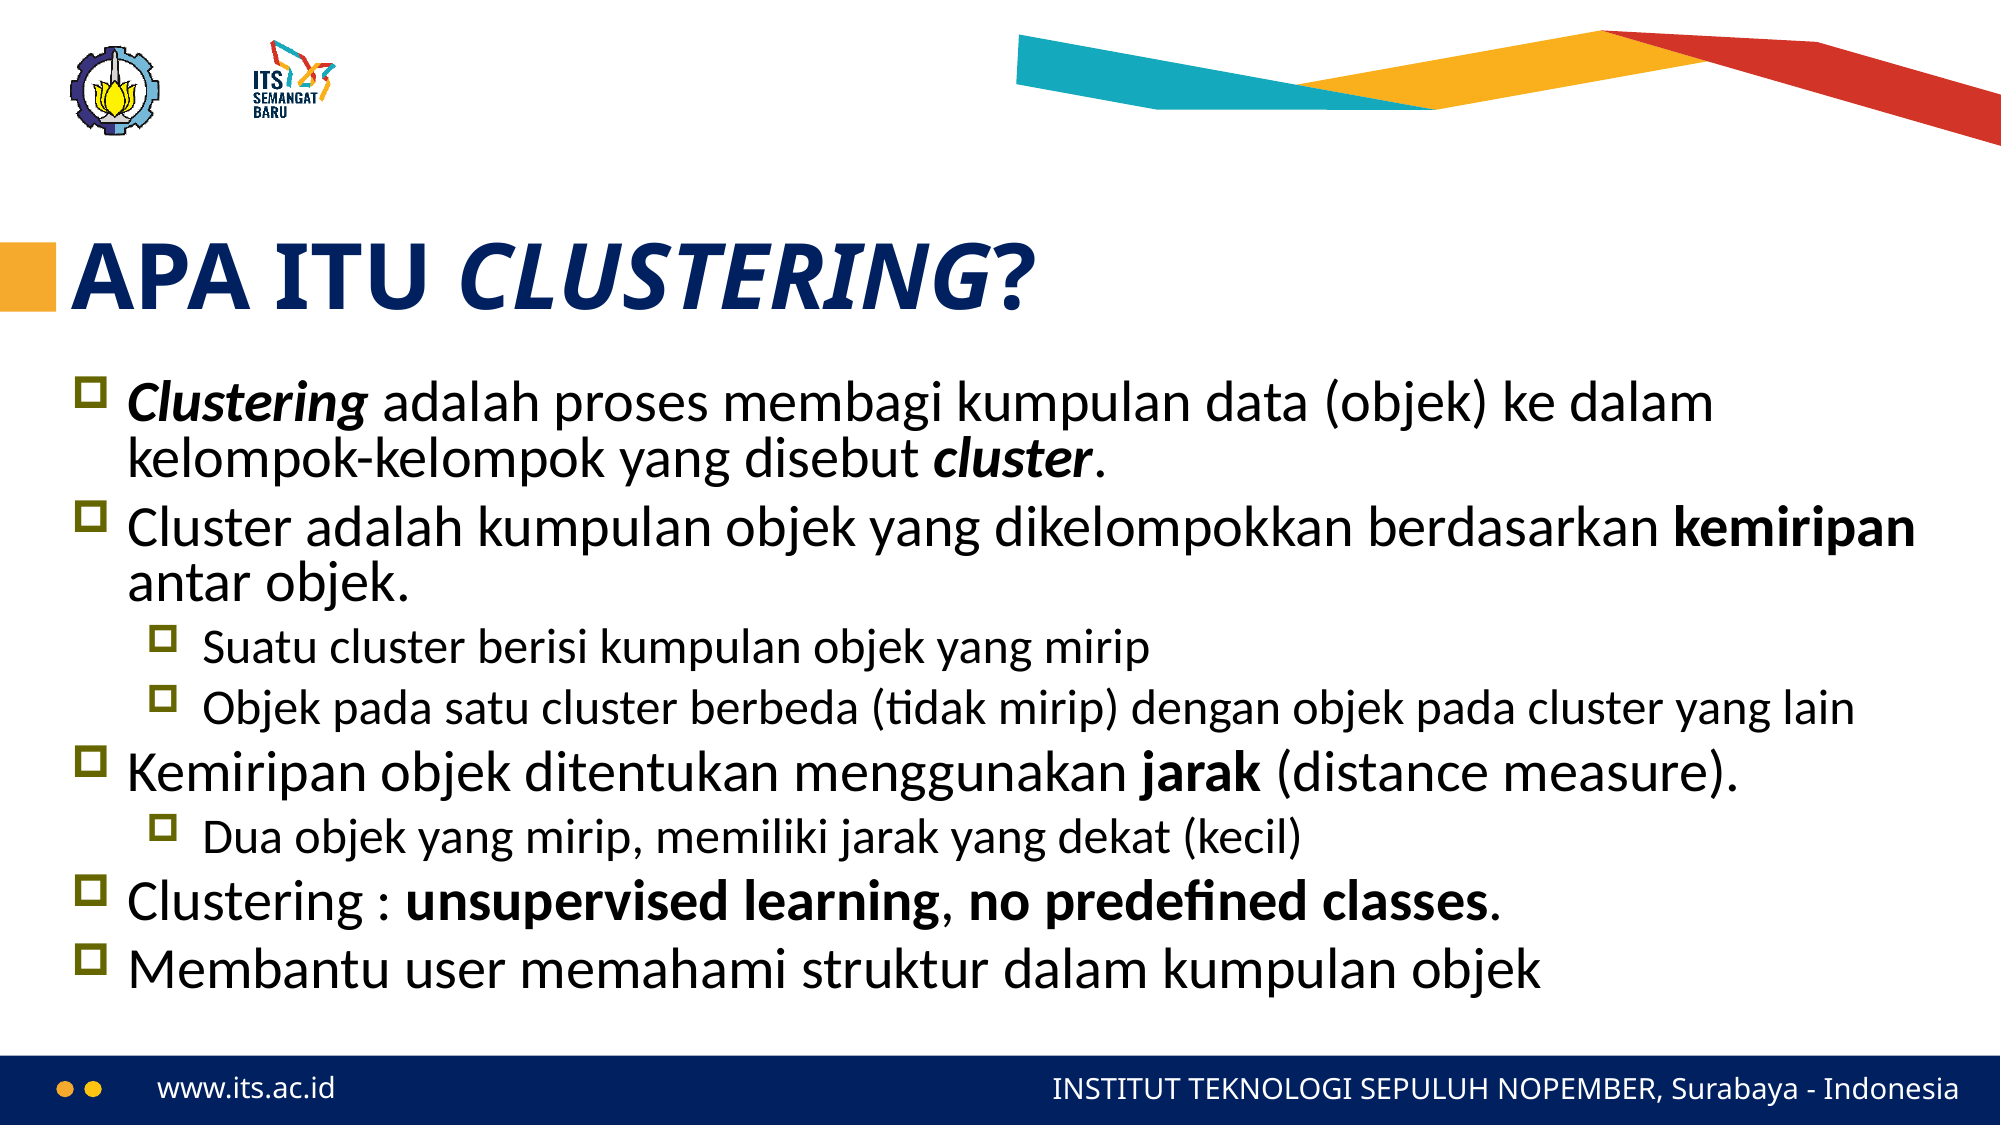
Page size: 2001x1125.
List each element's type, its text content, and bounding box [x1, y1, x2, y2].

text_box INSTITUT TEKNOLOGI SEPULUH NOPEMBER, Surabaya - Indonesia [886, 1062, 1976, 1113]
picture [968, 0, 2000, 296]
picture [69, 45, 160, 136]
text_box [56, 1080, 102, 1098]
list Clustering adalah proses membagi kumpulan data (objek) ke dalam kelompok-kelompok yang disebut cluster. Cluster adalah kumpulan objek yang dikelompokkan berdasarkan kemiripan antar objek. Suatu cluster berisi kumpulan objek yang mirip Objek pada satu cluster berbeda (tidak mirip) dengan objek pada cluster yang lain Kemiripan objek ditentukan menggunakan jarak (distance measure). Dua objek yang mirip, memiliki jarak yang dekat (kecil) Clustering : unsupervised learning, no predefined classes. Membantu user memahami struktur dalam kumpulan objek [56, 369, 1941, 1014]
text_box [0, 241, 57, 313]
text_box www.its.ac.id [142, 1061, 785, 1112]
text_box APA ITU CLUSTERING? [56, 209, 1317, 337]
picture [243, 27, 346, 130]
text_box [0, 1055, 2000, 1125]
